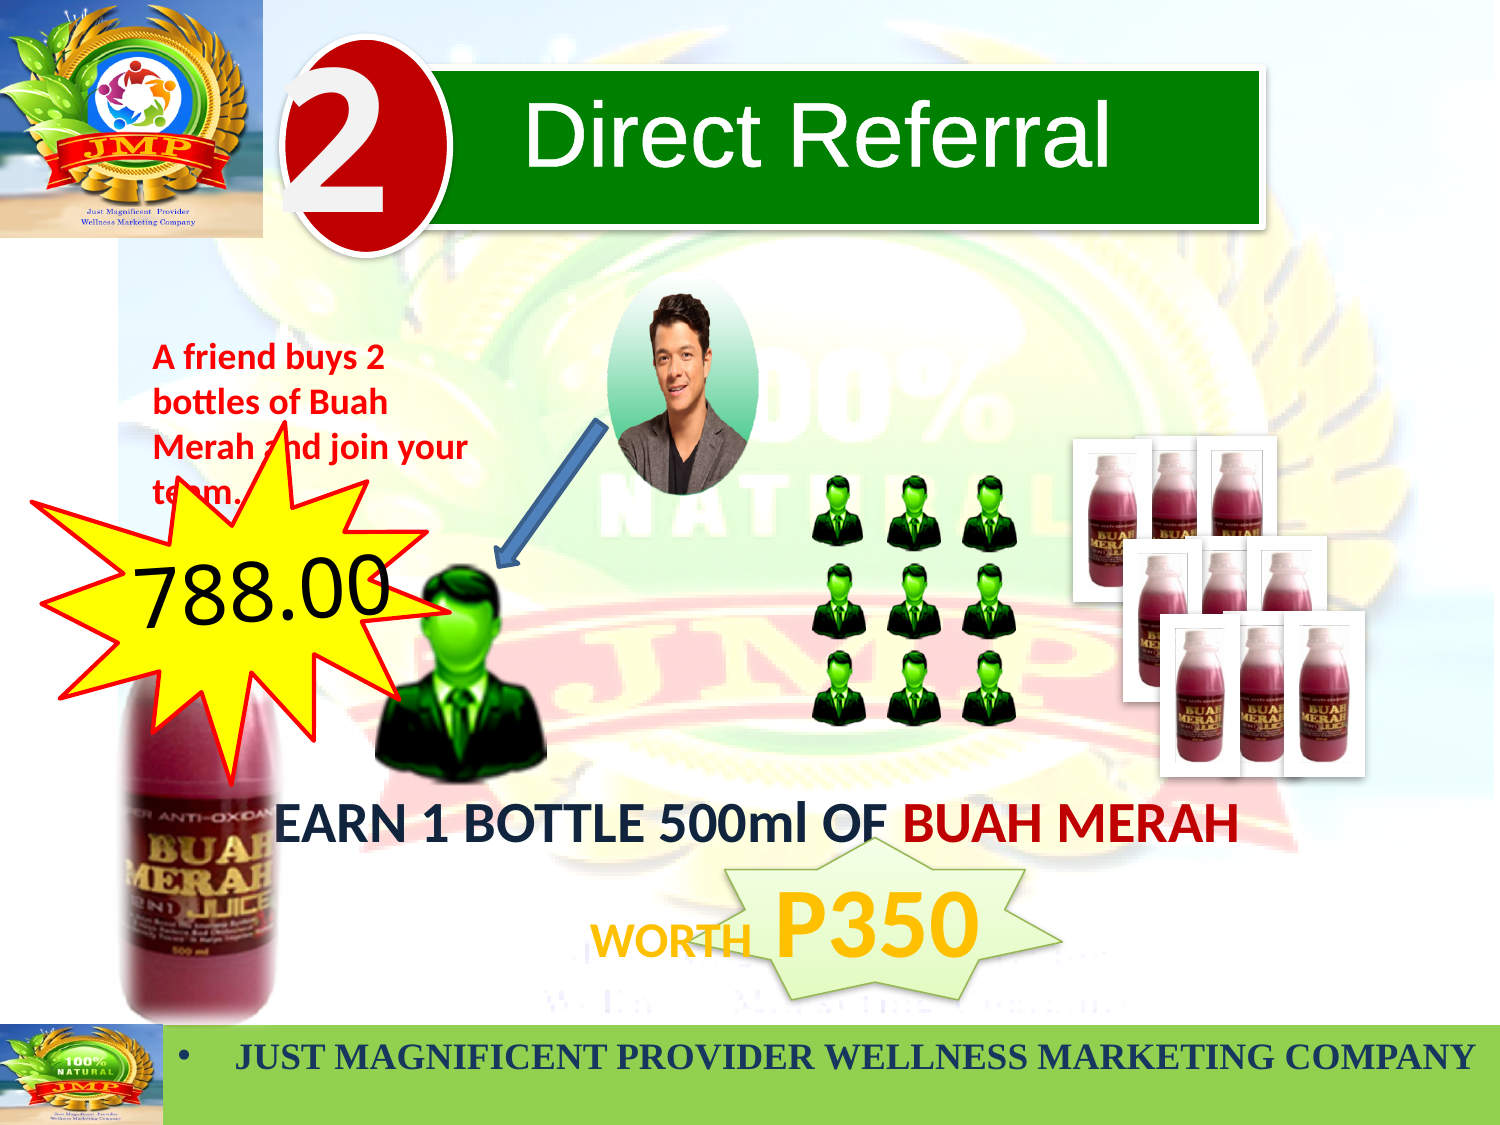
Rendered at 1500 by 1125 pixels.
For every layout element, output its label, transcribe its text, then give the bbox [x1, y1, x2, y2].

picture [0, 0, 1494, 1125]
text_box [44, 429, 466, 780]
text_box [249, 4, 1263, 263]
text_box JUST MAGNIFICENT PROVIDER WELLNESS MARKETING COMPANY [166, 1025, 1500, 1125]
